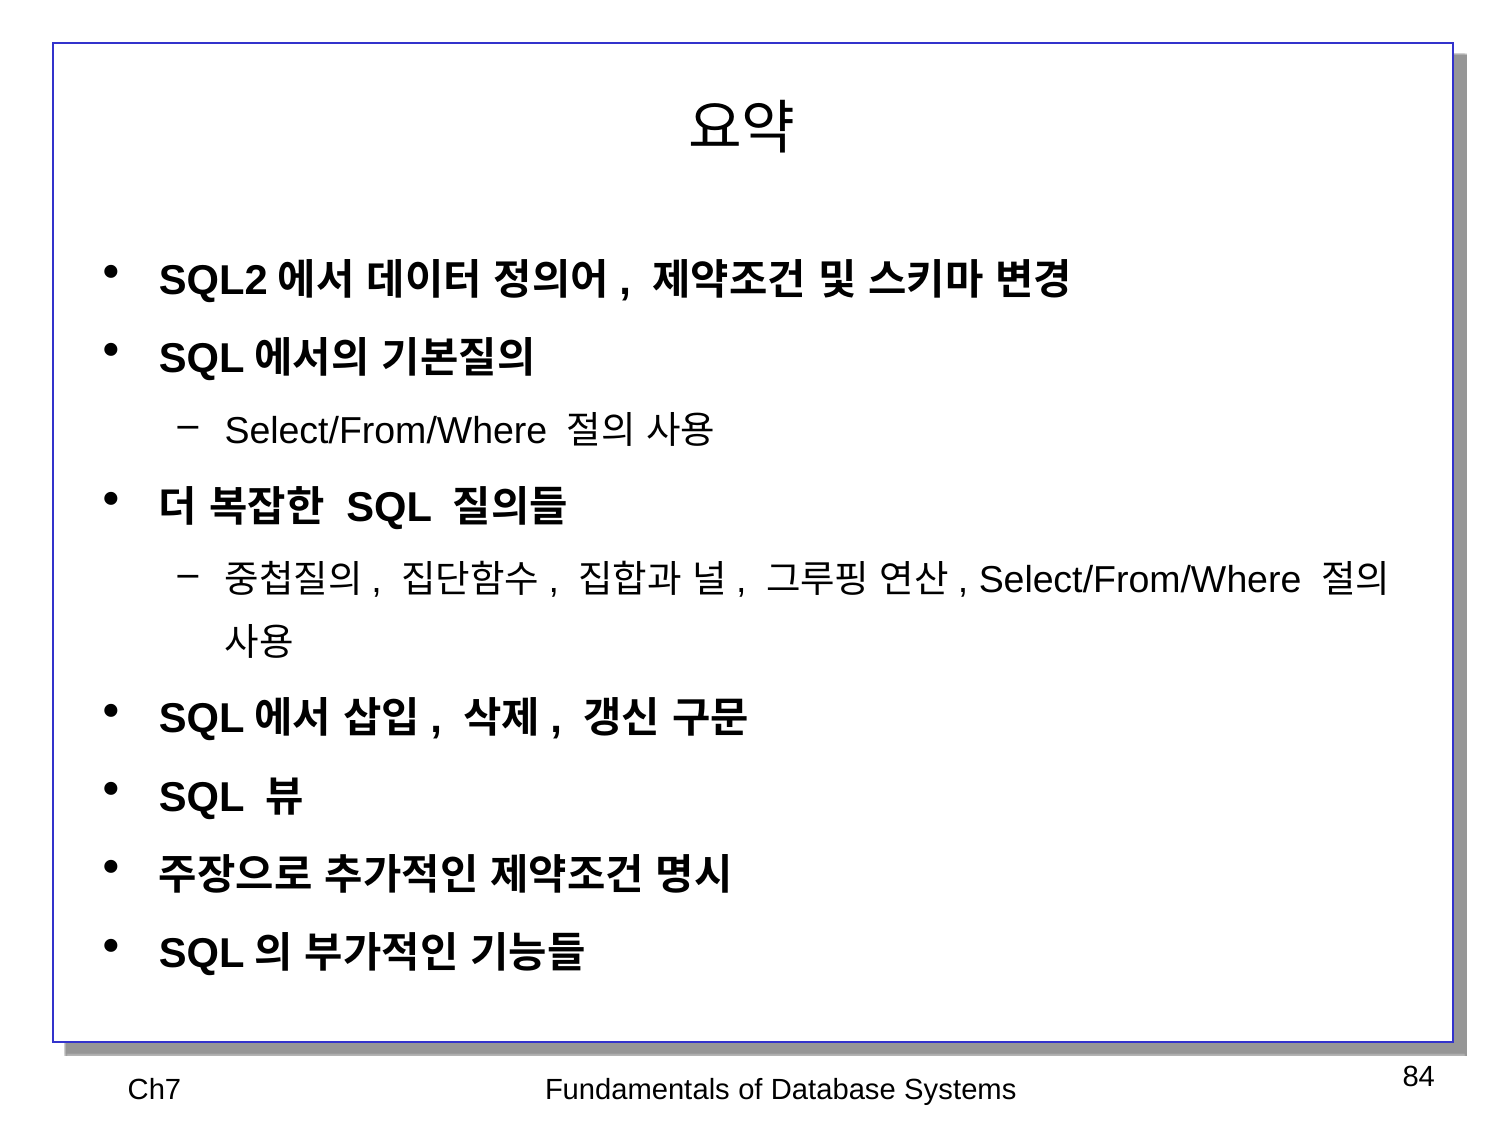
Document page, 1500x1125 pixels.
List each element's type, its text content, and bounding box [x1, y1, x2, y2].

slide_number 84 [1136, 1049, 1451, 1125]
list SQL2에서 데이터 정의어, 제약조건 및 스키마 변경 SQL에서의 기본질의 Select/From/Where 절의 사용 더 복잡한 SQL 질의들 중첩질의, 집단함수, 집합과 널, 그루핑 연산, Select/From/Where 절의 사용 SQL에서 삽입, 삭제, 갱신 구문 SQL 뷰 주장으로 추가적인 제약조건 명시 SQL의 부가적인 기능들 [87, 224, 1413, 1038]
title 요약 [112, 62, 1388, 188]
footer Fundamentals of Database Systems [449, 1049, 1113, 1125]
slide_number Ch7 [112, 1049, 426, 1125]
